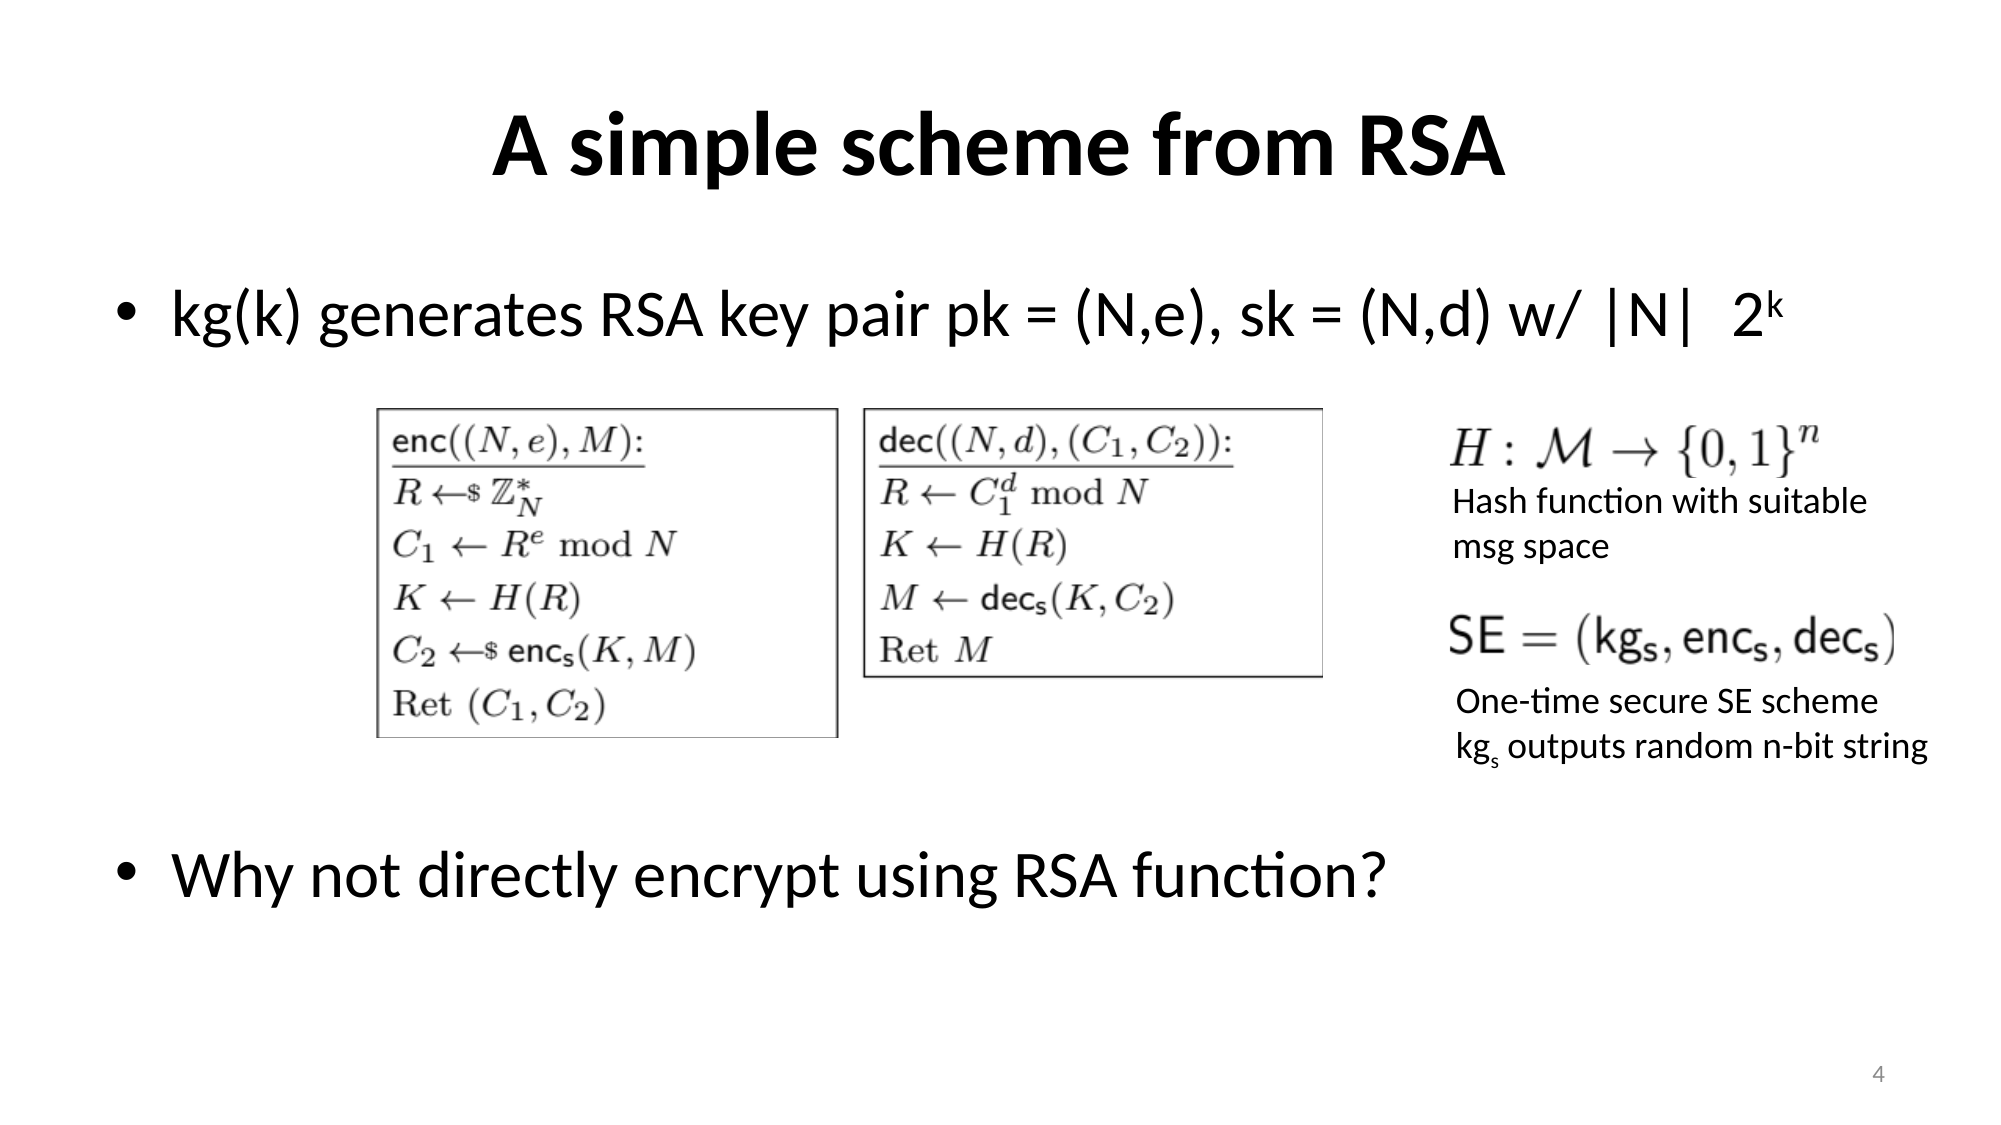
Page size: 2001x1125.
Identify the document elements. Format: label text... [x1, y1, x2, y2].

title A simple scheme from RSA [99, 45, 1900, 233]
picture [1449, 612, 1894, 665]
text_box One-time secure SE scheme kgs outputs random n-bit string [1441, 668, 1944, 780]
picture [1449, 424, 1819, 478]
picture [374, 407, 1324, 738]
text_box Hash function with suitable msg space [1437, 468, 1948, 574]
slide_number 4 [1433, 1042, 1900, 1103]
